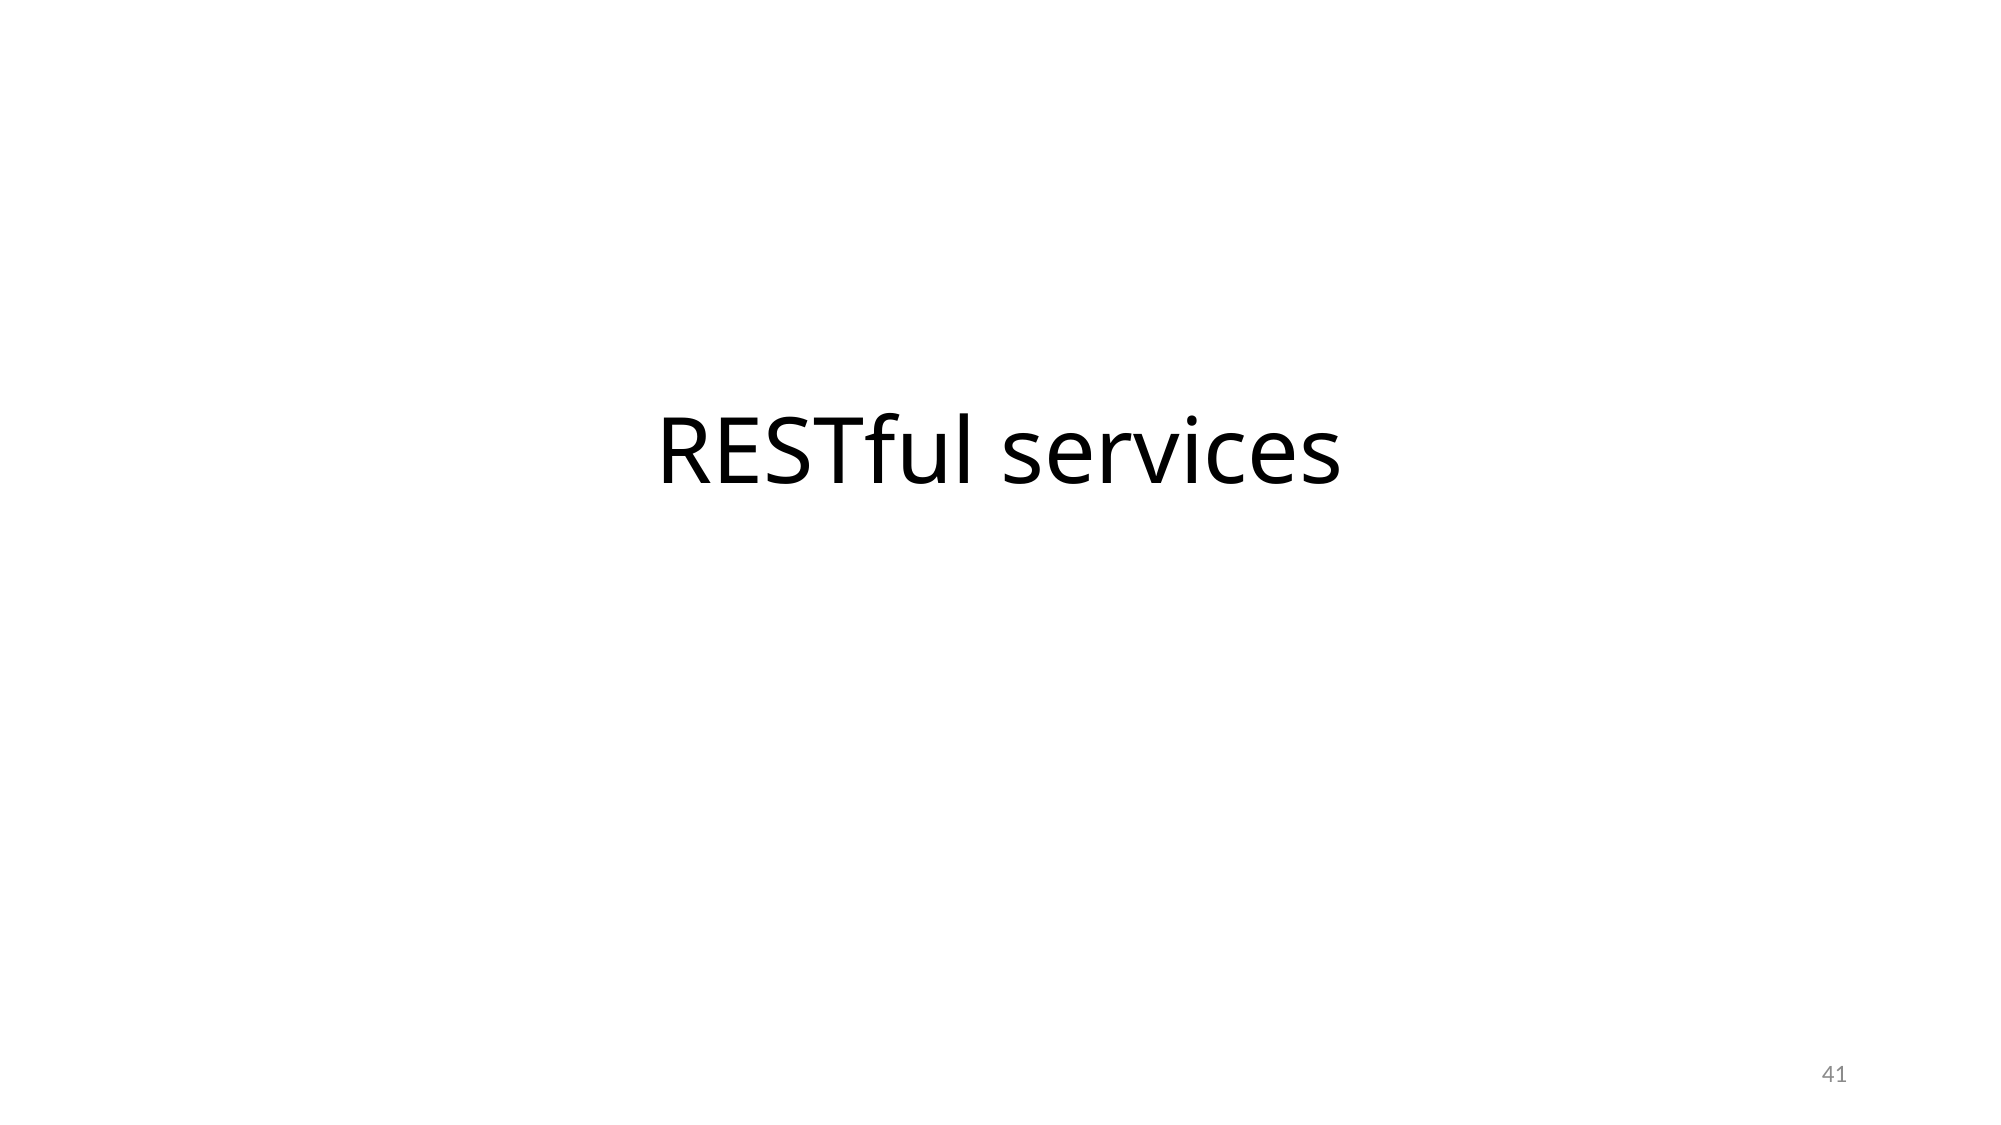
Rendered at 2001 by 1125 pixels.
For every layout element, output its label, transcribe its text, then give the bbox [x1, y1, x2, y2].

slide_number 41 [1412, 1042, 1863, 1103]
title RESTful services [324, 359, 1675, 548]
